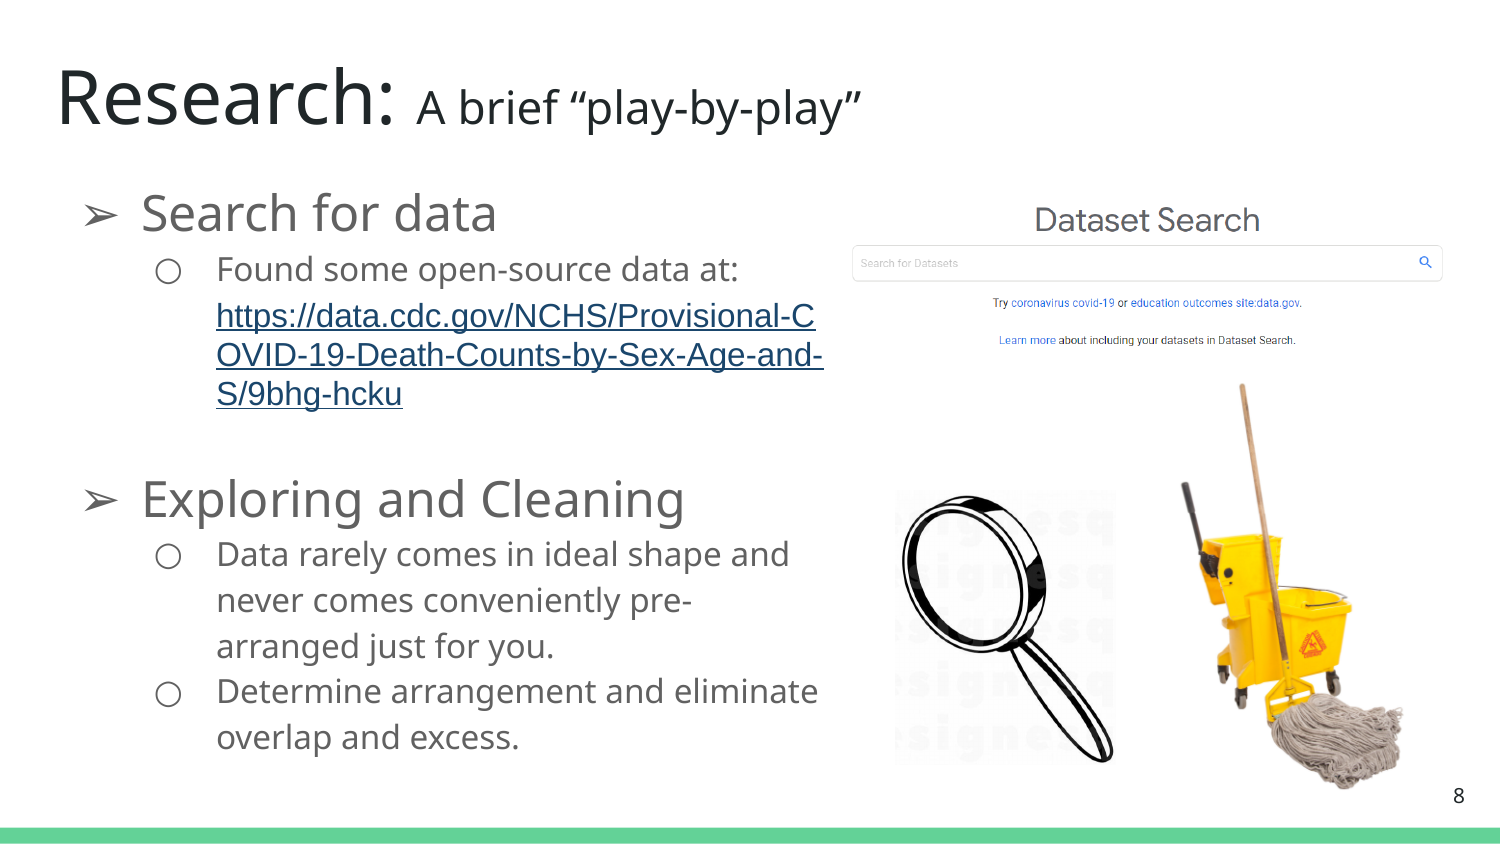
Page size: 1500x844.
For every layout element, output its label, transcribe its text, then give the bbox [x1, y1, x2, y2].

list Search for data Found some open-source data at: https://data.cdc.gov/NCHS/Provisional-COVID-19-Death-Counts-by-Sex-Age-and-S/9bhg-hcku Exploring and Cleaning Data rarely comes in ideal shape and never comes conveniently pre-arranged just for you. Determine arrangement and eliminate overlap and excess. [51, 157, 842, 810]
picture [895, 489, 1116, 766]
picture [1169, 375, 1411, 791]
slide_number 8 [1389, 764, 1480, 830]
title Research: A brief “play-by-play” [40, 34, 1439, 181]
picture [841, 182, 1456, 357]
